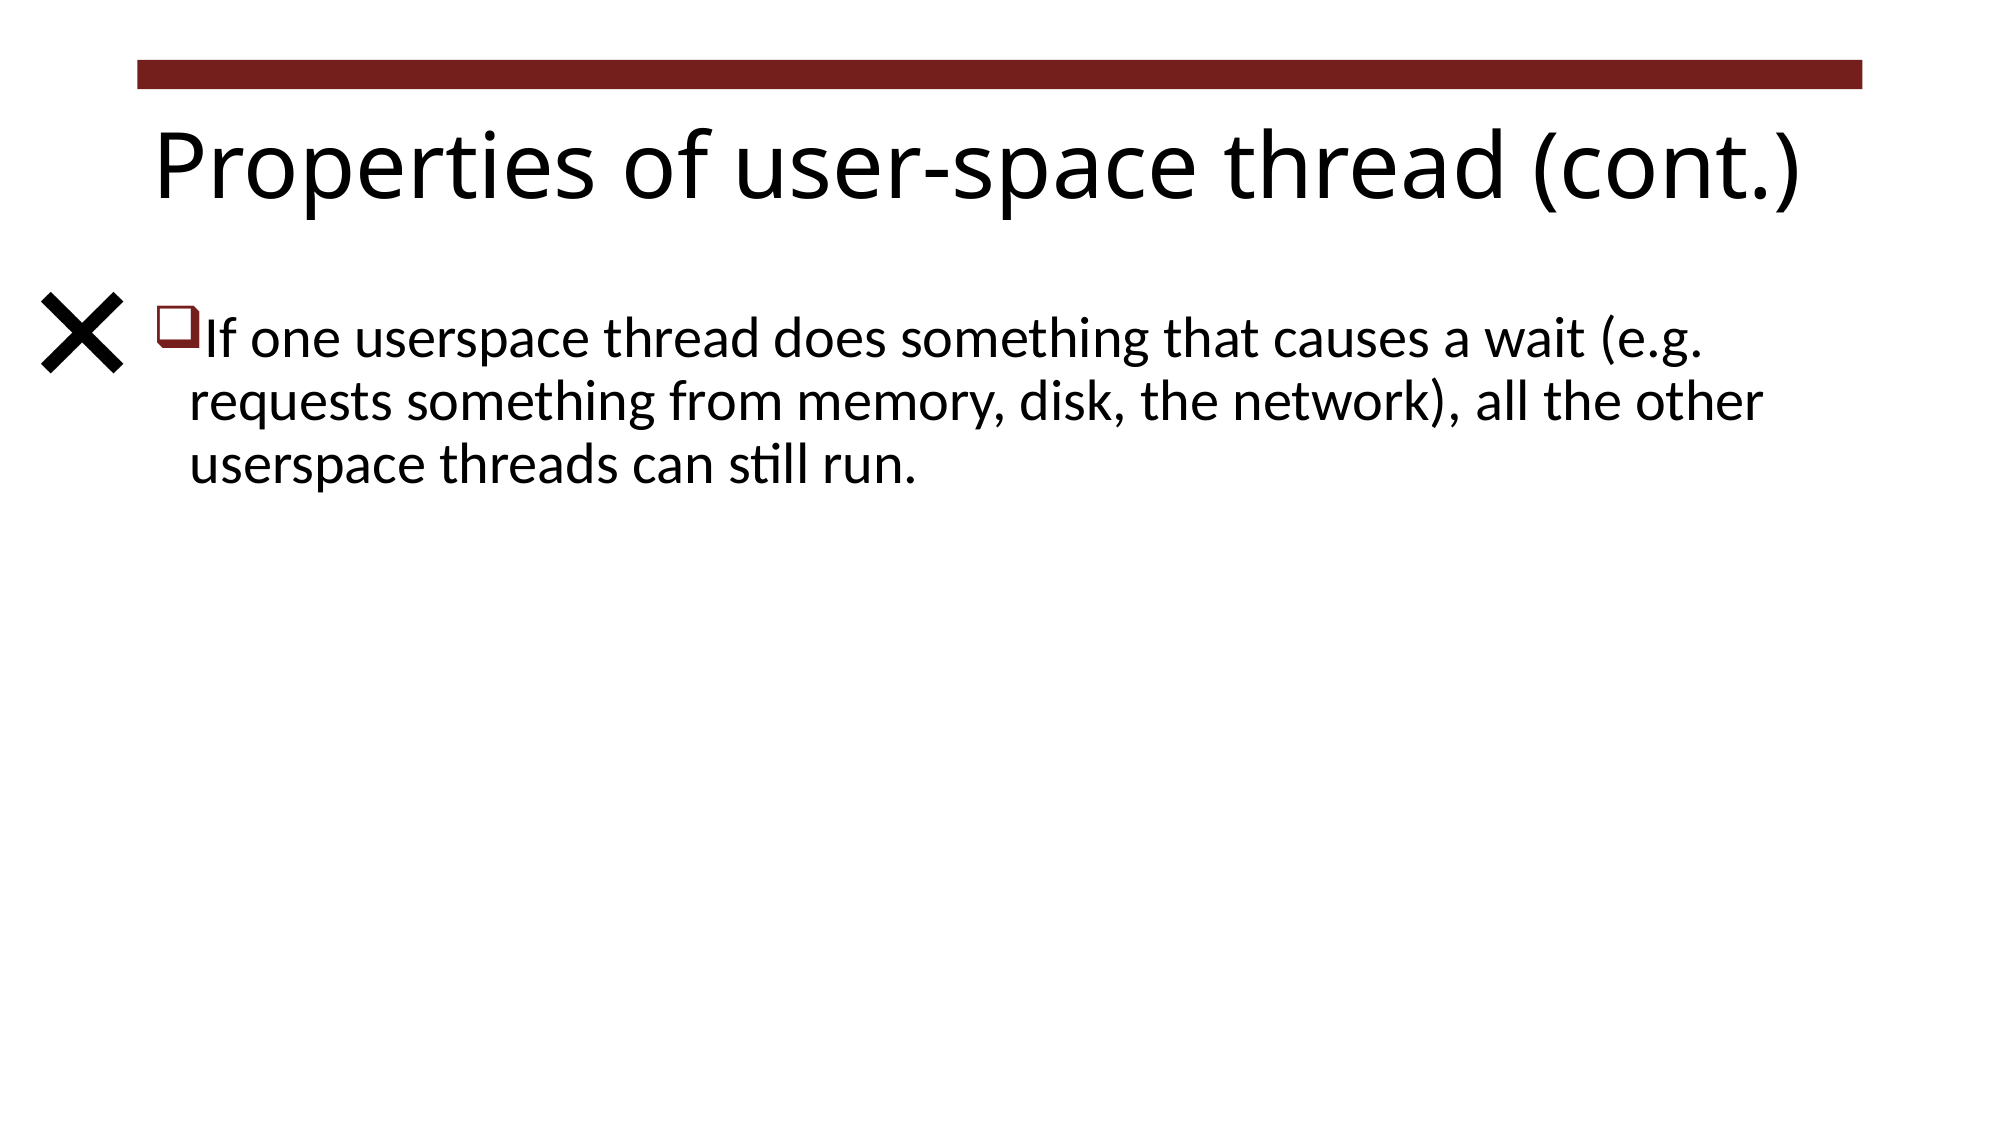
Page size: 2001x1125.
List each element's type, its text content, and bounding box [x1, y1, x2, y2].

list If one userspace thread does something that causes a wait (e.g. requests something from memory, disk, the network), all the other userspace threads can still run. [137, 299, 1863, 1103]
title Properties of user-space thread (cont.) [137, 59, 1863, 278]
picture [26, 277, 138, 389]
